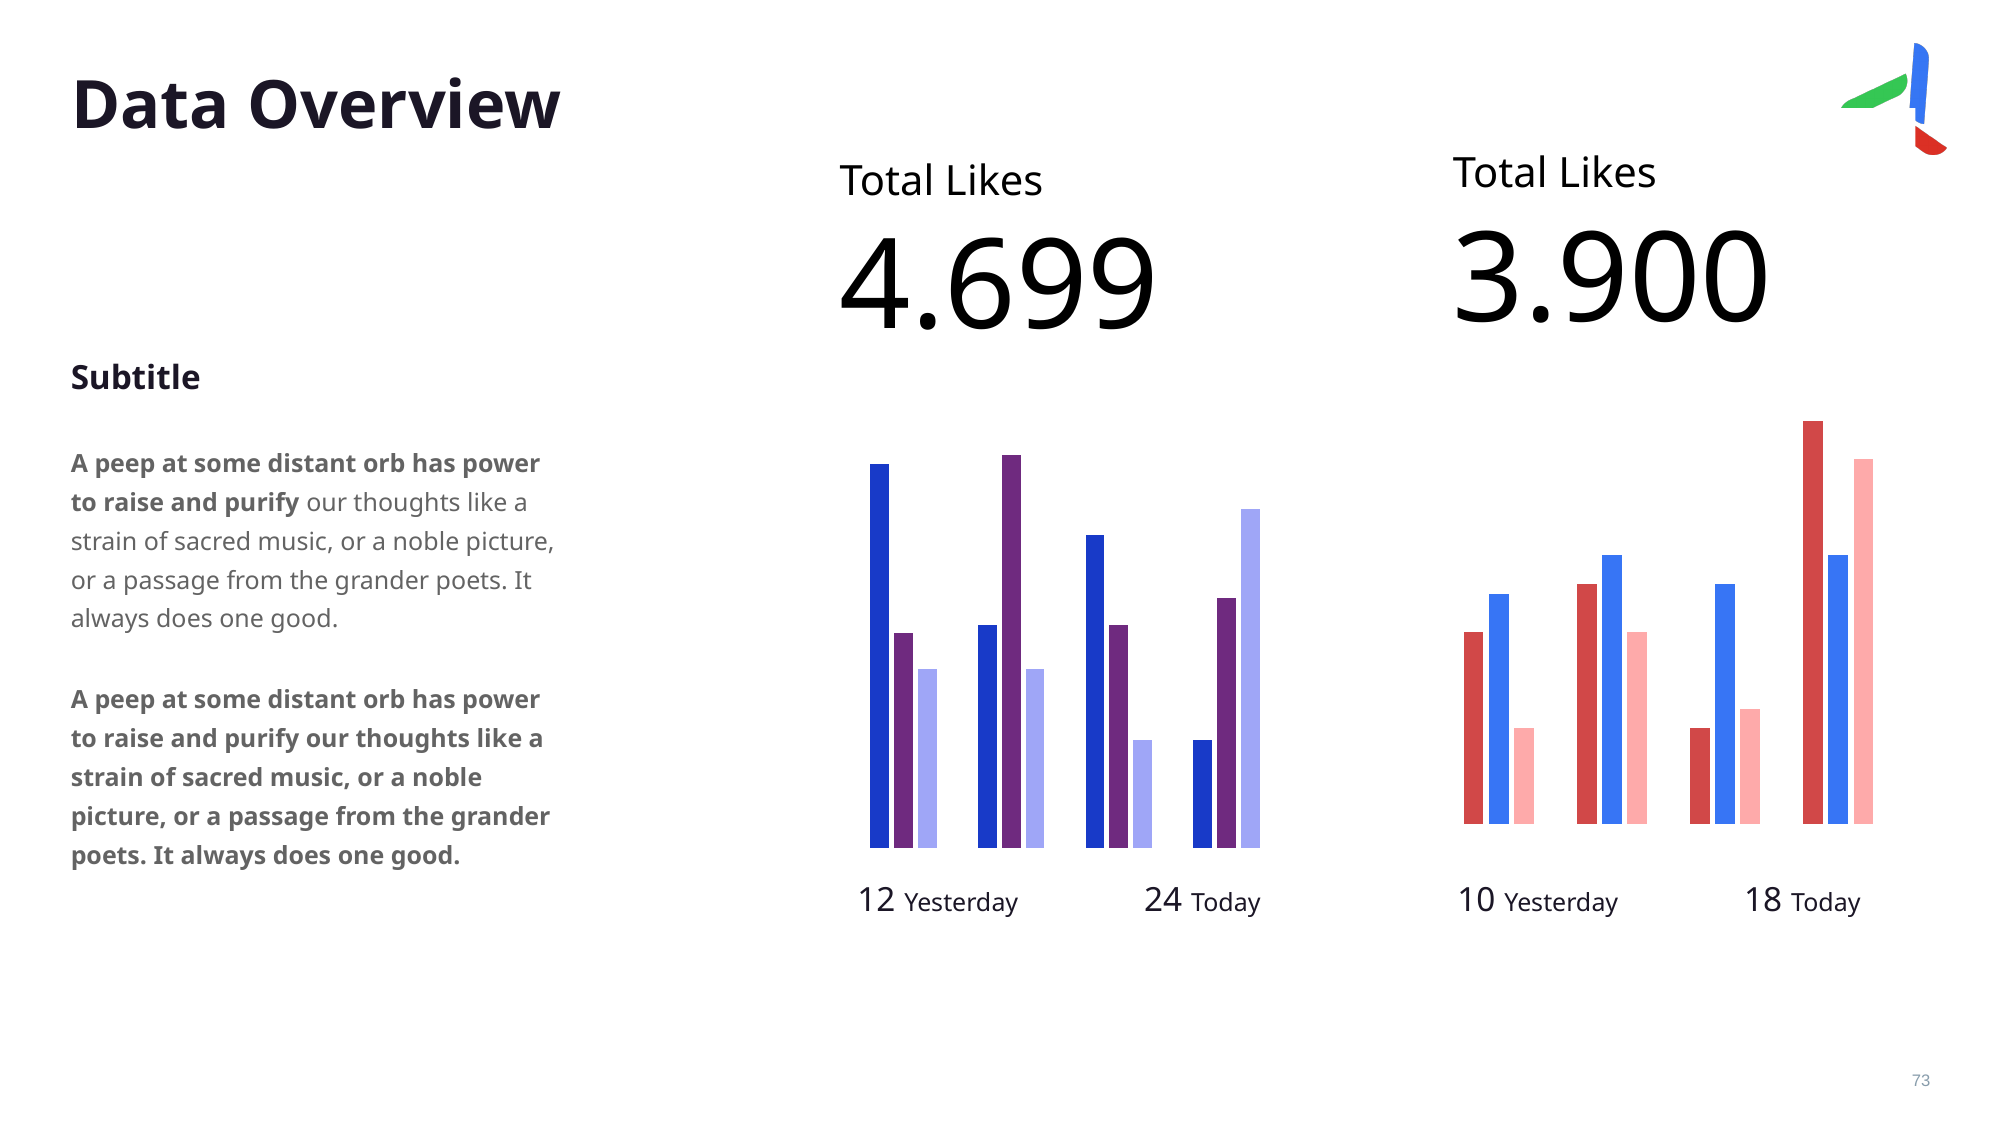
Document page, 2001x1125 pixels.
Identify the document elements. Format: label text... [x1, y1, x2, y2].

picture [1839, 43, 1947, 155]
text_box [1406, 108, 1916, 944]
chart [832, 377, 1283, 862]
text_box Subtitle A peep at some distant orb has power to raise and purify our thoughts like a strain of sacred music, or a noble picture, or a passage from the grander poets. It always does one good. A peep at some distant orb has power to raise and purify our thoughts like a strain of sacred music, or a noble picture, or a passage from the grander poets. It always does one good. [56, 337, 588, 925]
chart [1423, 318, 1898, 840]
list Data Overview [56, 54, 1945, 154]
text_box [802, 113, 1313, 949]
